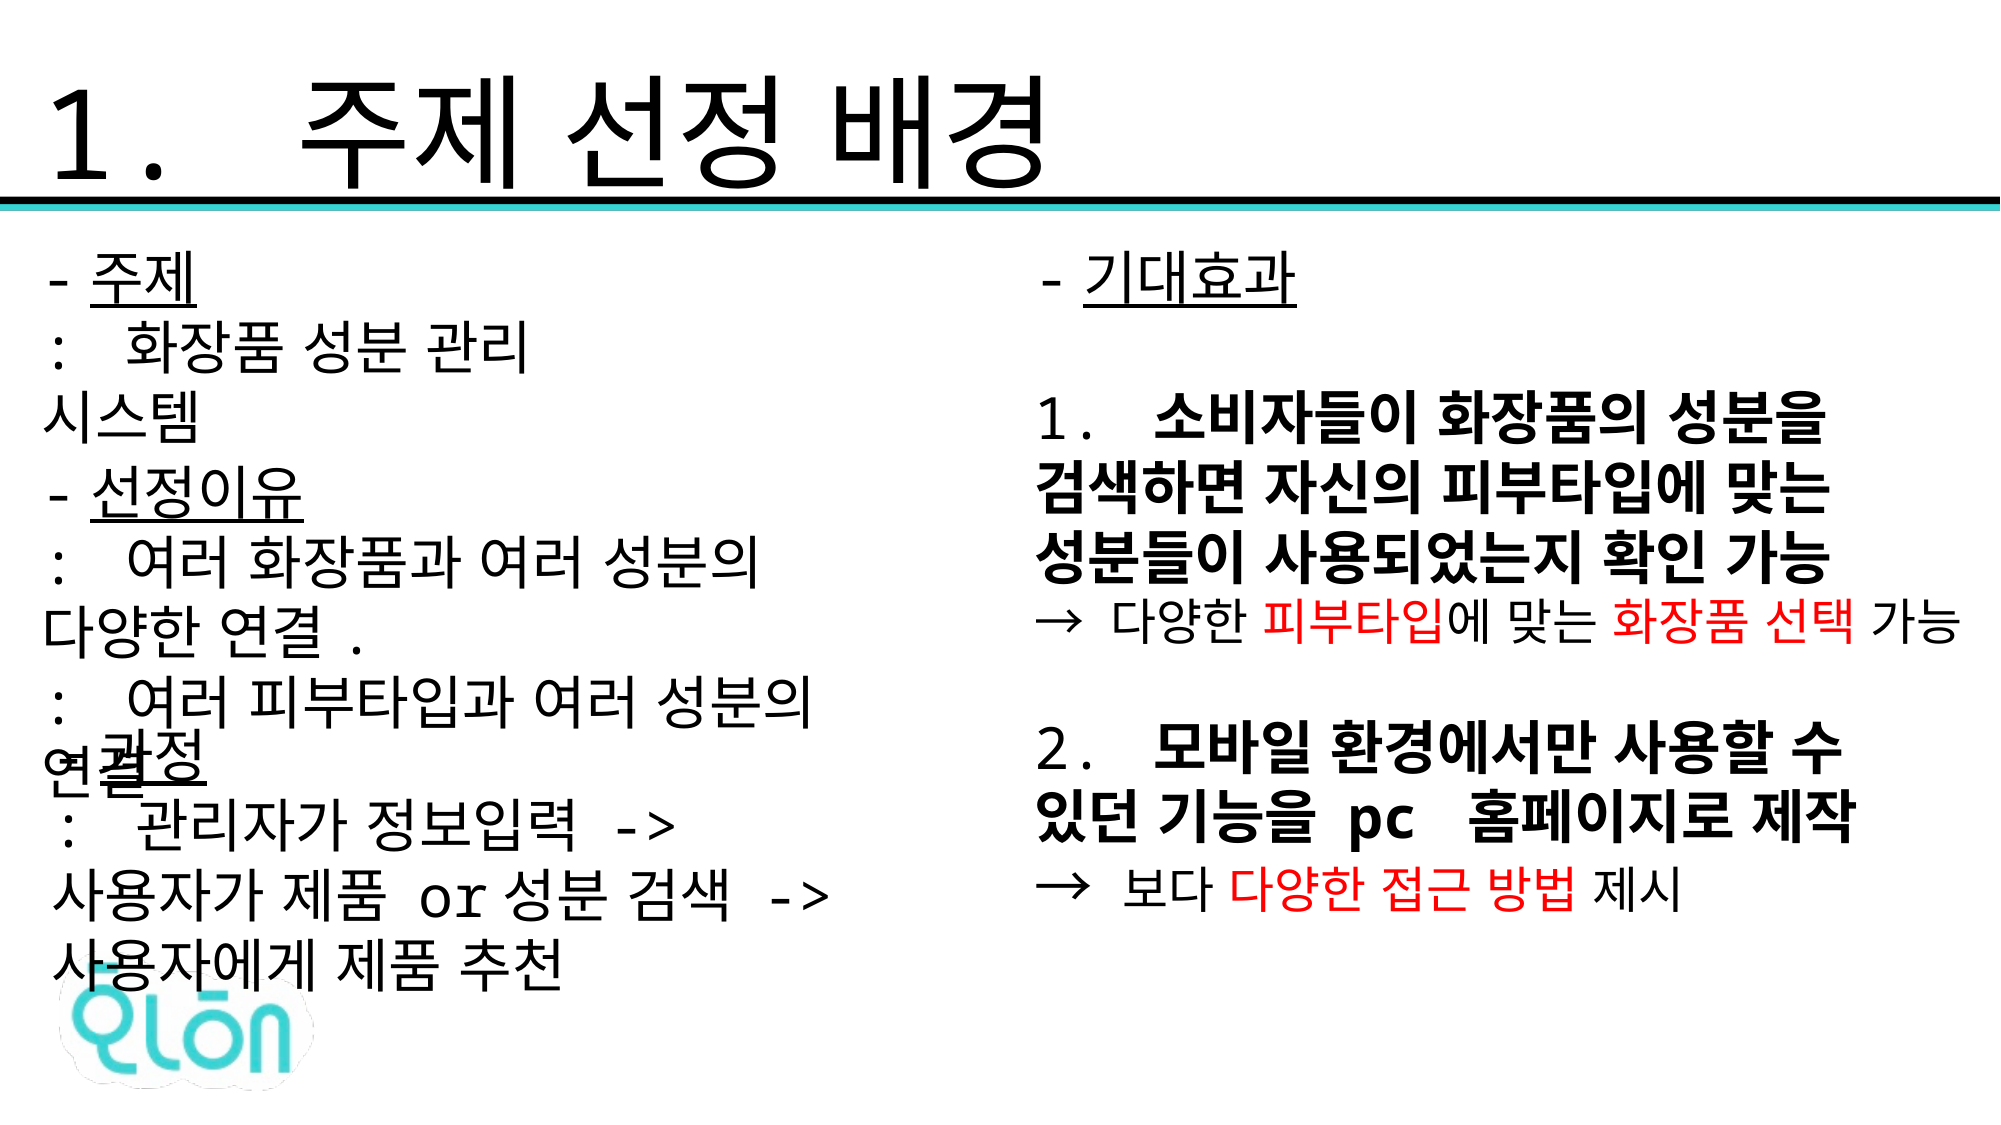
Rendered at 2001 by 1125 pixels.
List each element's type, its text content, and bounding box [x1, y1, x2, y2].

text_box -과정 : 관리자가 정보입력 -> 사용자가 제품 or성분 검색 -> 사용자에게 제품 추천 [36, 711, 869, 1007]
text_box 1. 주제 선정 배경 [26, 47, 1685, 196]
text_box -기대효과 1. 소비자들이 화장품의 성분을 검색하면 자신의 피부타입에 맞는 성분들이 사용되었는지 확인 가능 → 다양한 피부타입에 맞는 화장품 선택 가능 2. 모바일 환경에서만 사용할 수 있던 기능을 pc 홈페이지로 제작 → 보다 다양한 접근 방법 제시 [1019, 233, 1979, 928]
picture [0, 199, 2000, 228]
text_box -선정이유 : 여러 화장품과 여러 성분의 다양한 연결. : 여러 피부타입과 여러 성분의 연결 [26, 448, 901, 814]
text_box -주제 : 화장품 성분 관리 시스템 [26, 233, 629, 448]
picture [58, 949, 315, 1092]
